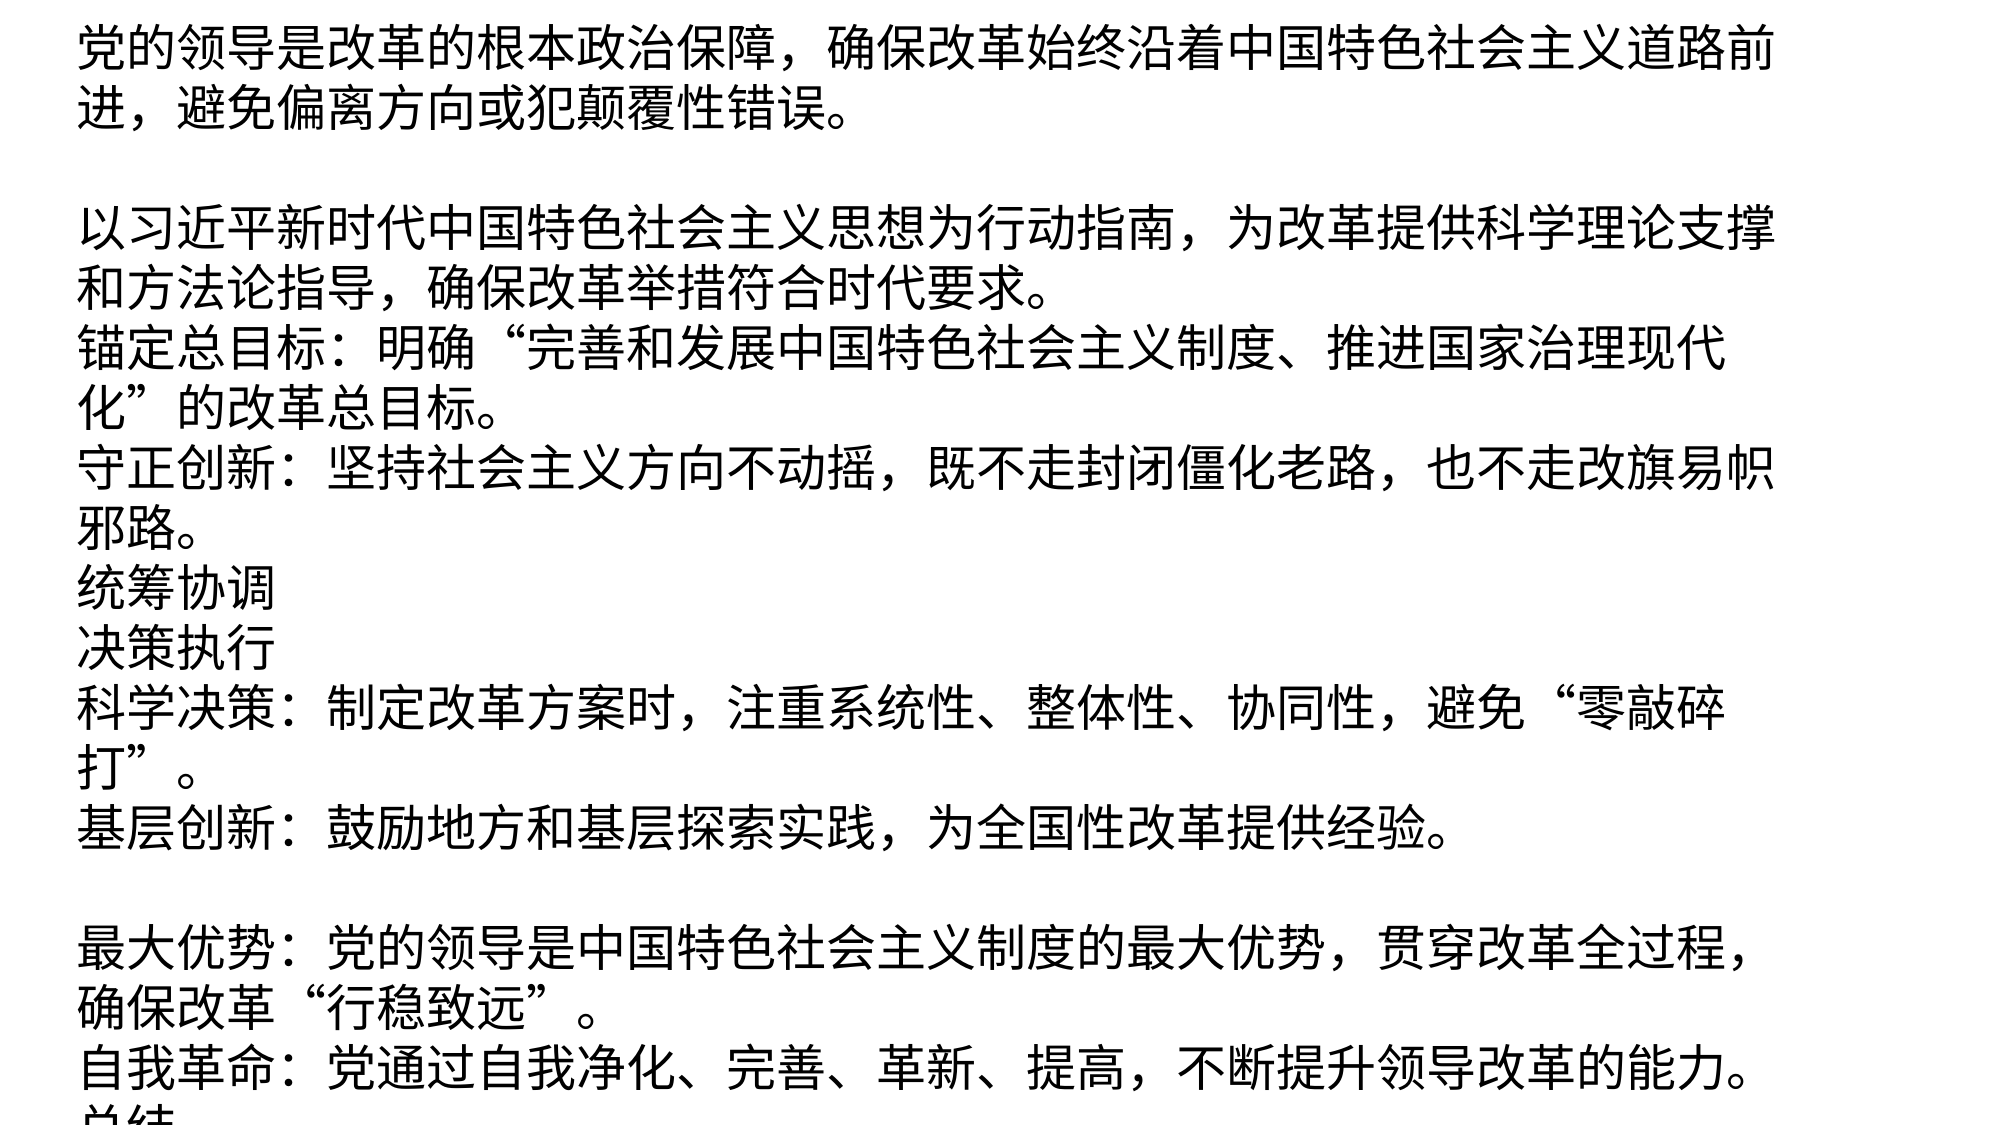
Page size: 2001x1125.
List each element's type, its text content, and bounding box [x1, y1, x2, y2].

text_box 党的领导是改革的根本政治保障，确保改革始终沿着中国特色社会主义道路前进，避免偏离方向或犯颠覆性错误。 以习近平新时代中国特色社会主义思想为行动指南，为改革提供科学理论支撑和方法论指导，确保改革举措符合时代要求。 锚定总目标：明确“完善和发展中国特色社会主义制度、推进国家治理现代化”的改革总目标。 守正创新：坚持社会主义方向不动摇，既不走封闭僵化老路，也不走改旗易帜邪路。 统筹协调 决策执行 科学决策：制定改革方案时，注重系统性、整体性、协同性，避免“零敲碎打”。 基层创新：鼓励地方和基层探索实践，为全国性改革提供经验。 最大优势：党的领导是中国特色社会主义制度的最大优势，贯穿改革全过程，确保改革“行稳致远”。 自我革命：党通过自我净化、完善、革新、提高，不断提升领导改革的能力。 总结 [61, 9, 1809, 1125]
